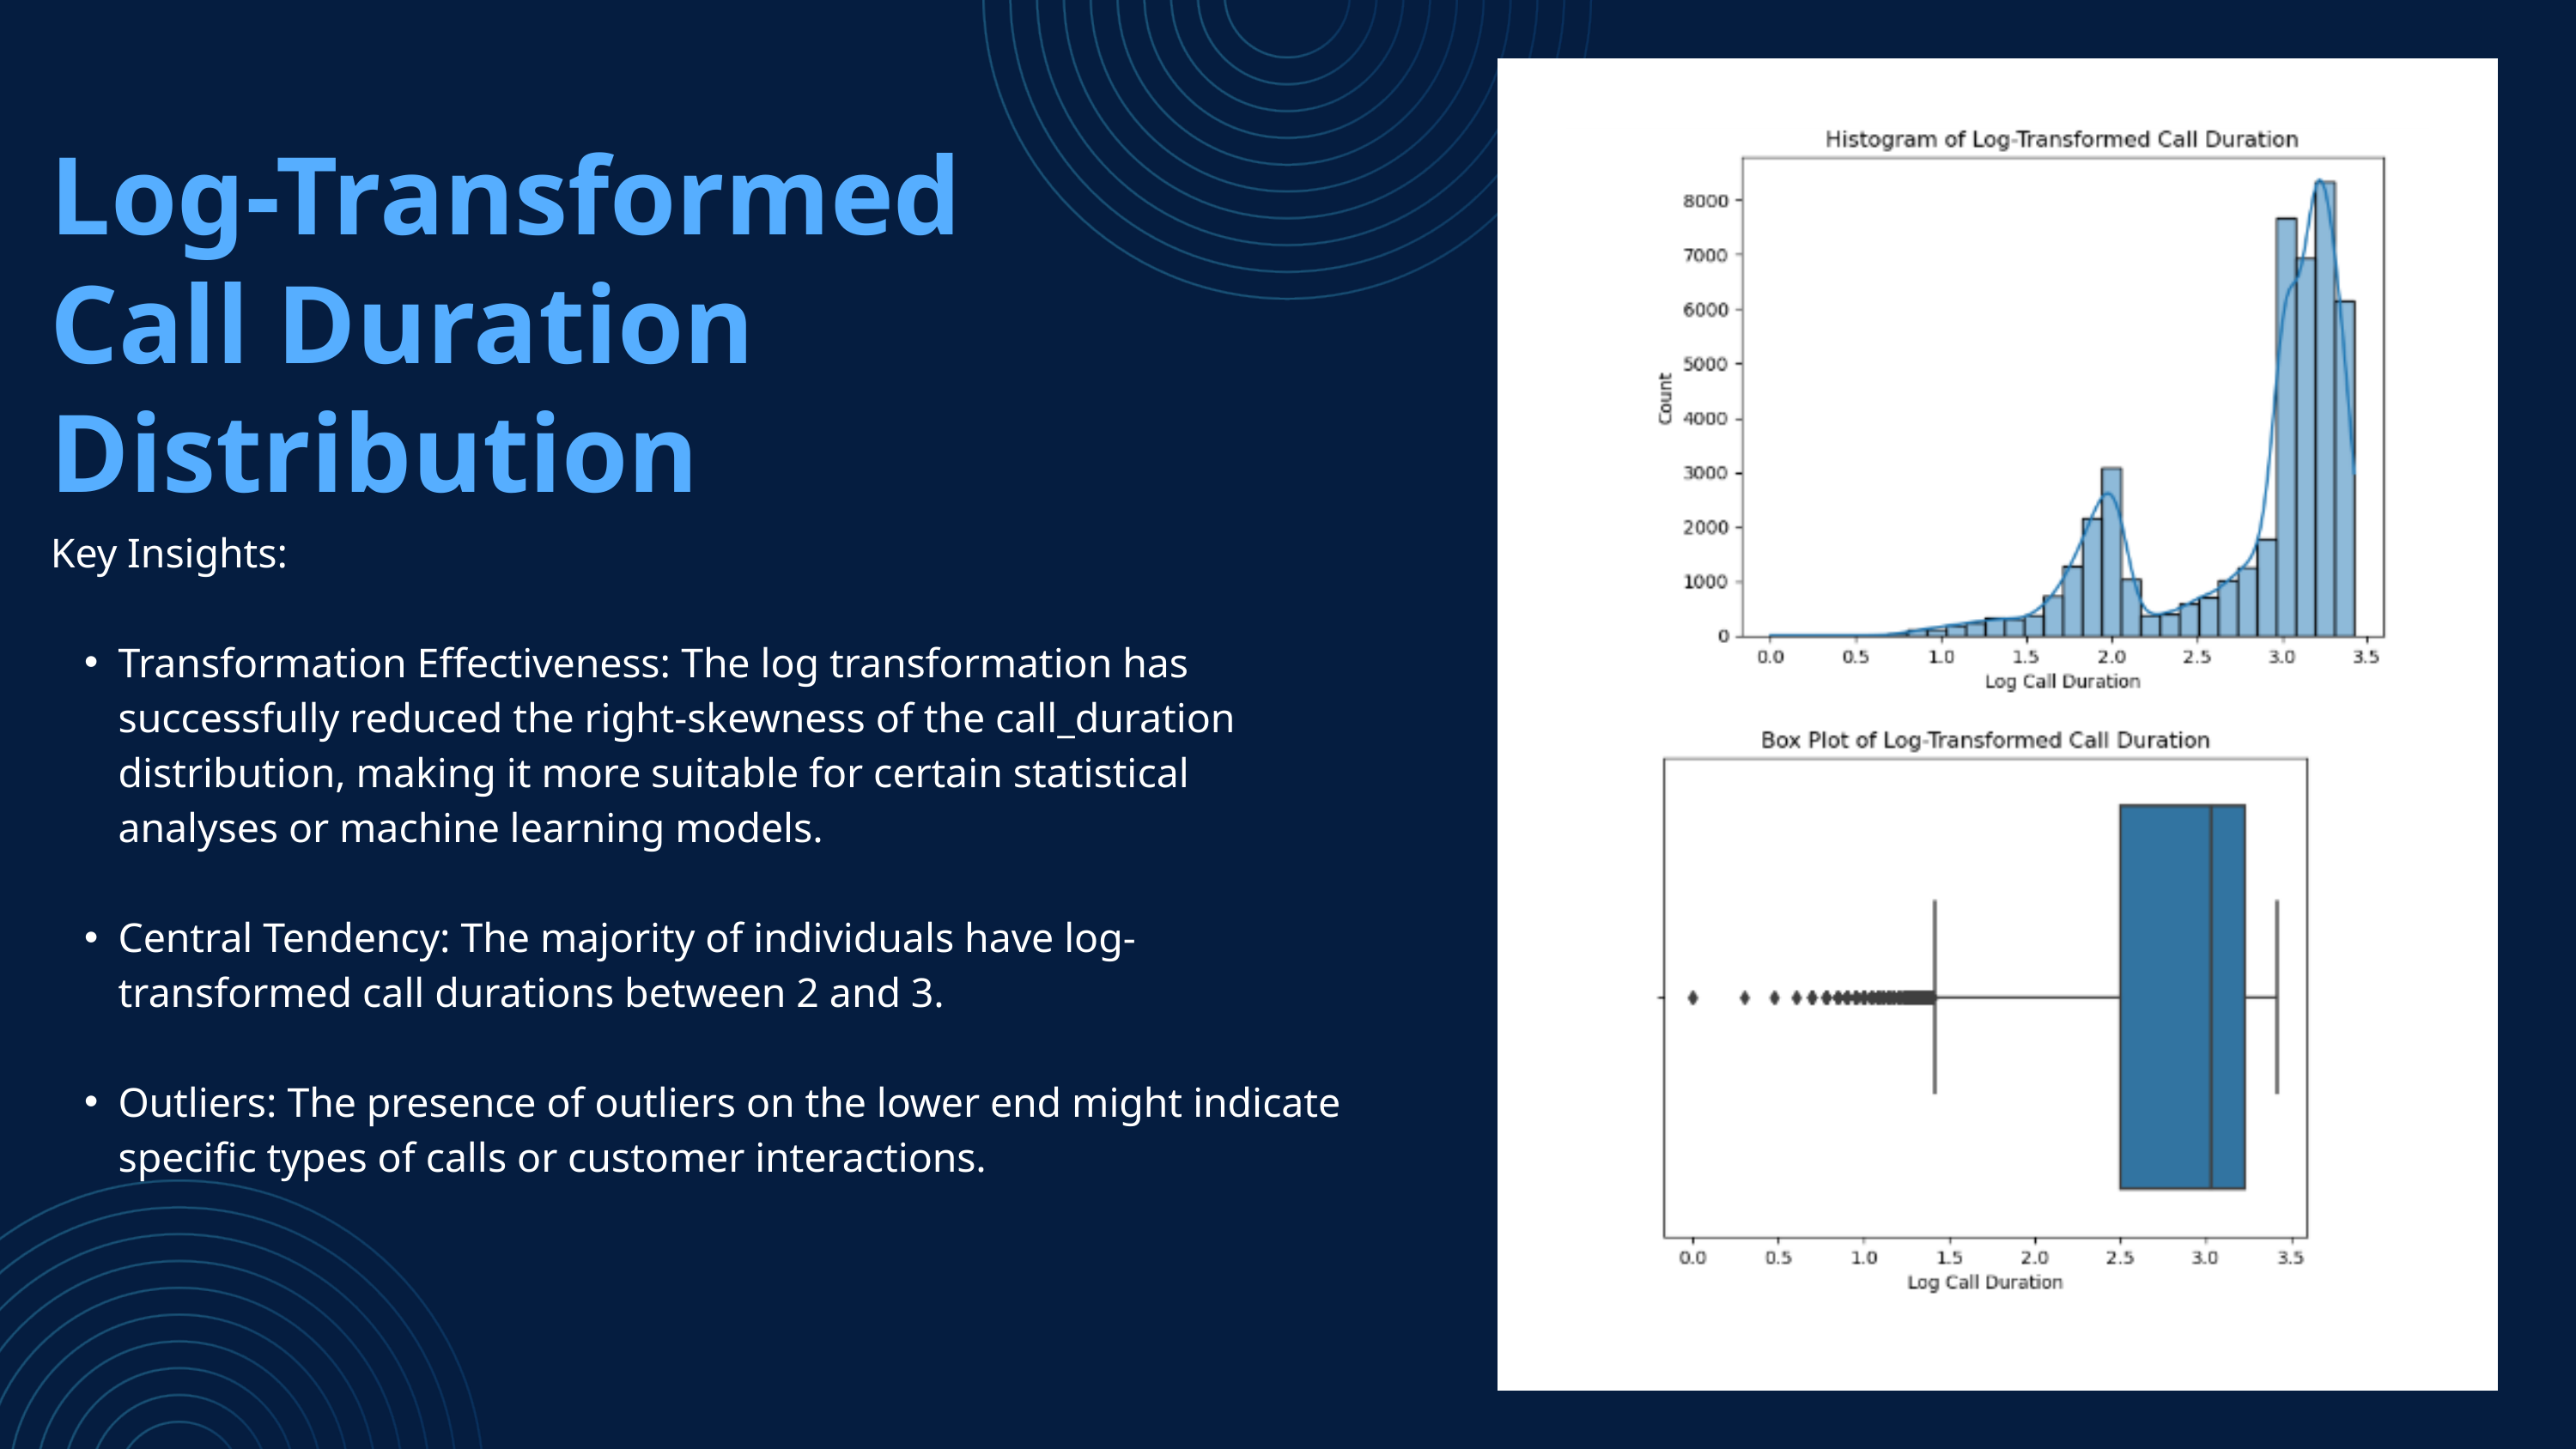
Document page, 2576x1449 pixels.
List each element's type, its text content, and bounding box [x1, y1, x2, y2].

text_box Log-Transformed Call Duration Distribution [50, 127, 983, 514]
text_box Key Insights: Transformation Effectiveness: The log transformation has successfully reduced the right-skewness of the call_duration distribution, making it more suitable for certain statistical analyses or machine learning models. Central Tendency: The majority of individuals have log-transformed call durations between 2 and 3. Outliers: The presence of outliers on the lower end might indicate specific types of calls or customer interactions. [50, 520, 1355, 1180]
text_box [982, 0, 1594, 301]
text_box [1498, 58, 2498, 1391]
text_box [0, 1179, 486, 1449]
